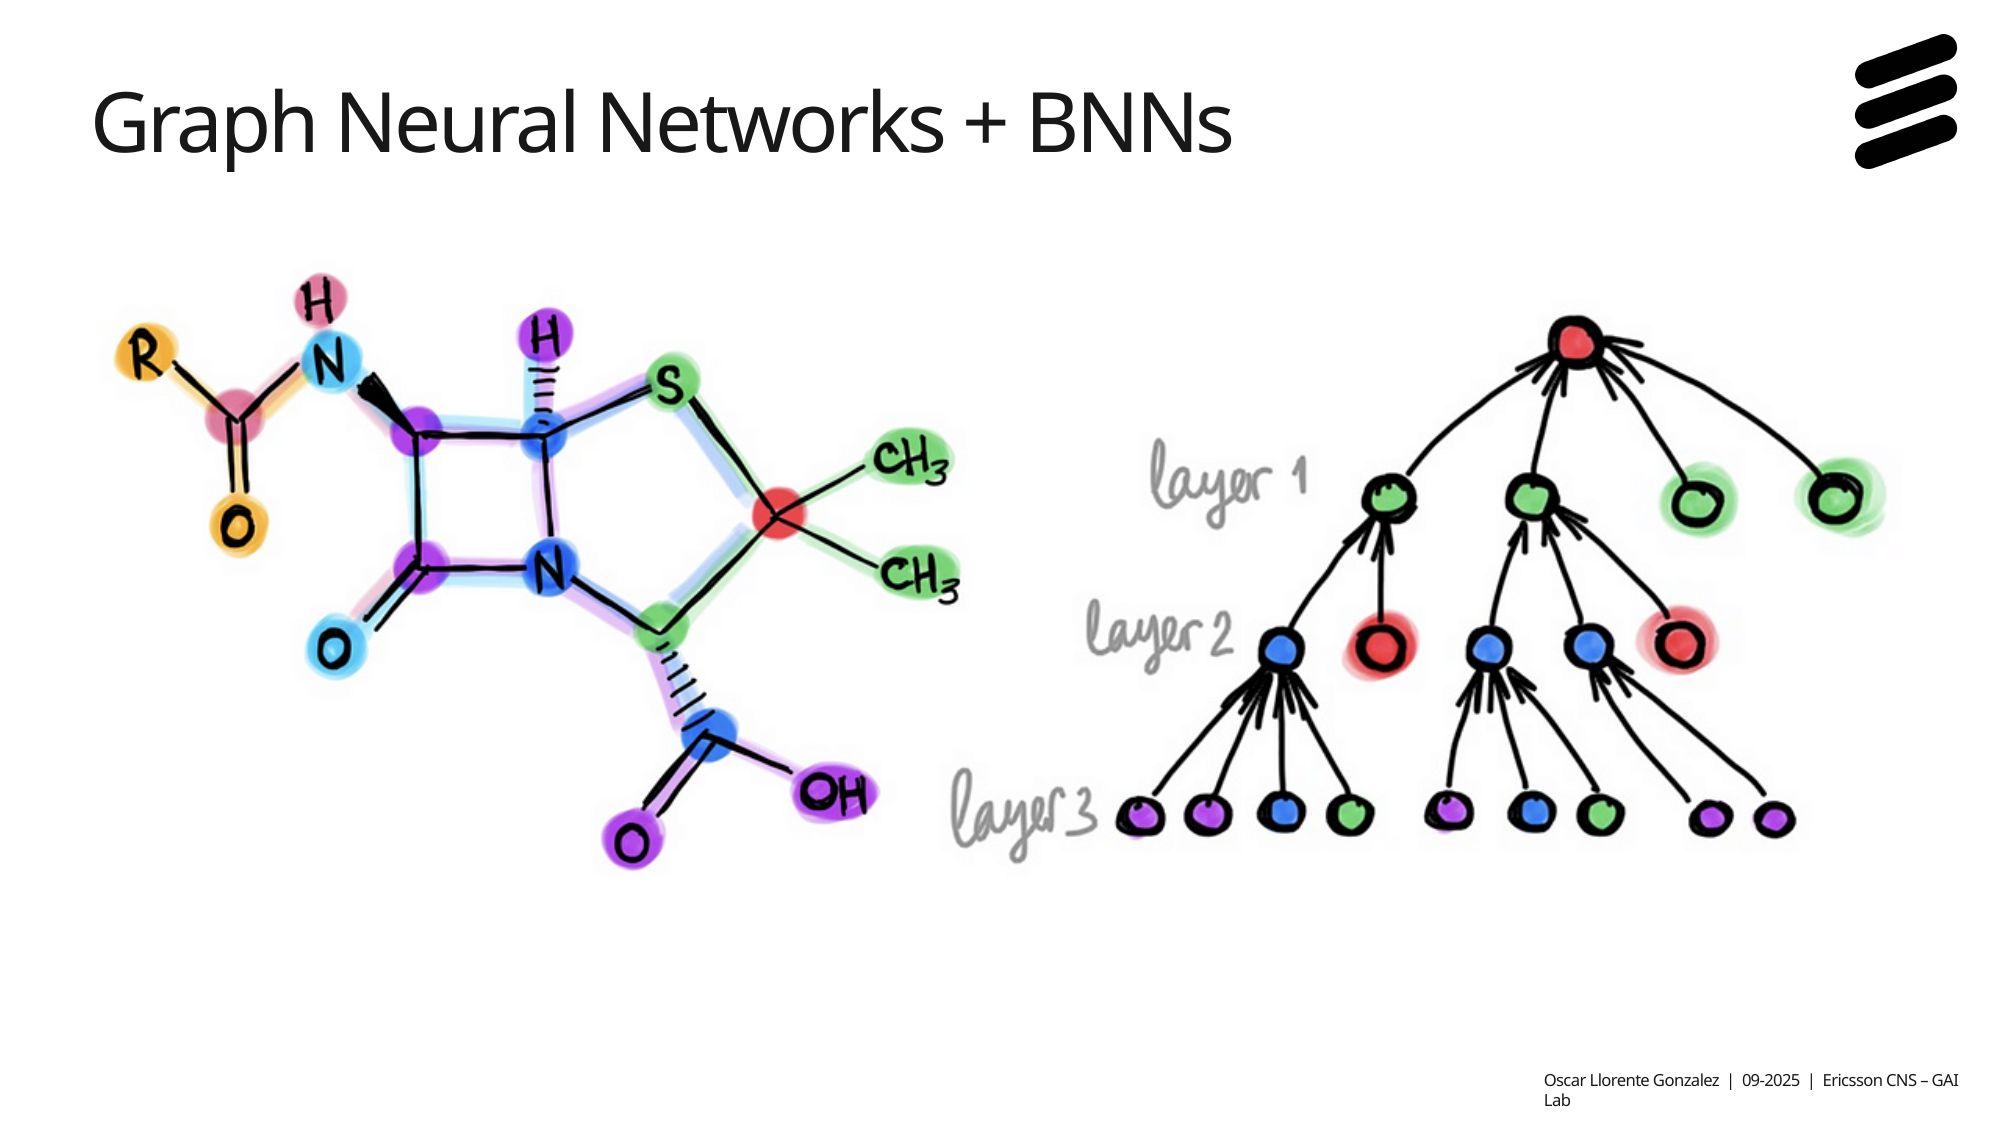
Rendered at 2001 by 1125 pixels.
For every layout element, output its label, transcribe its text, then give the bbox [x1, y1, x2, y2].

picture [97, 177, 1903, 948]
title Graph Neural Networks + BNNs [78, 77, 1805, 256]
picture [1838, 34, 1974, 169]
